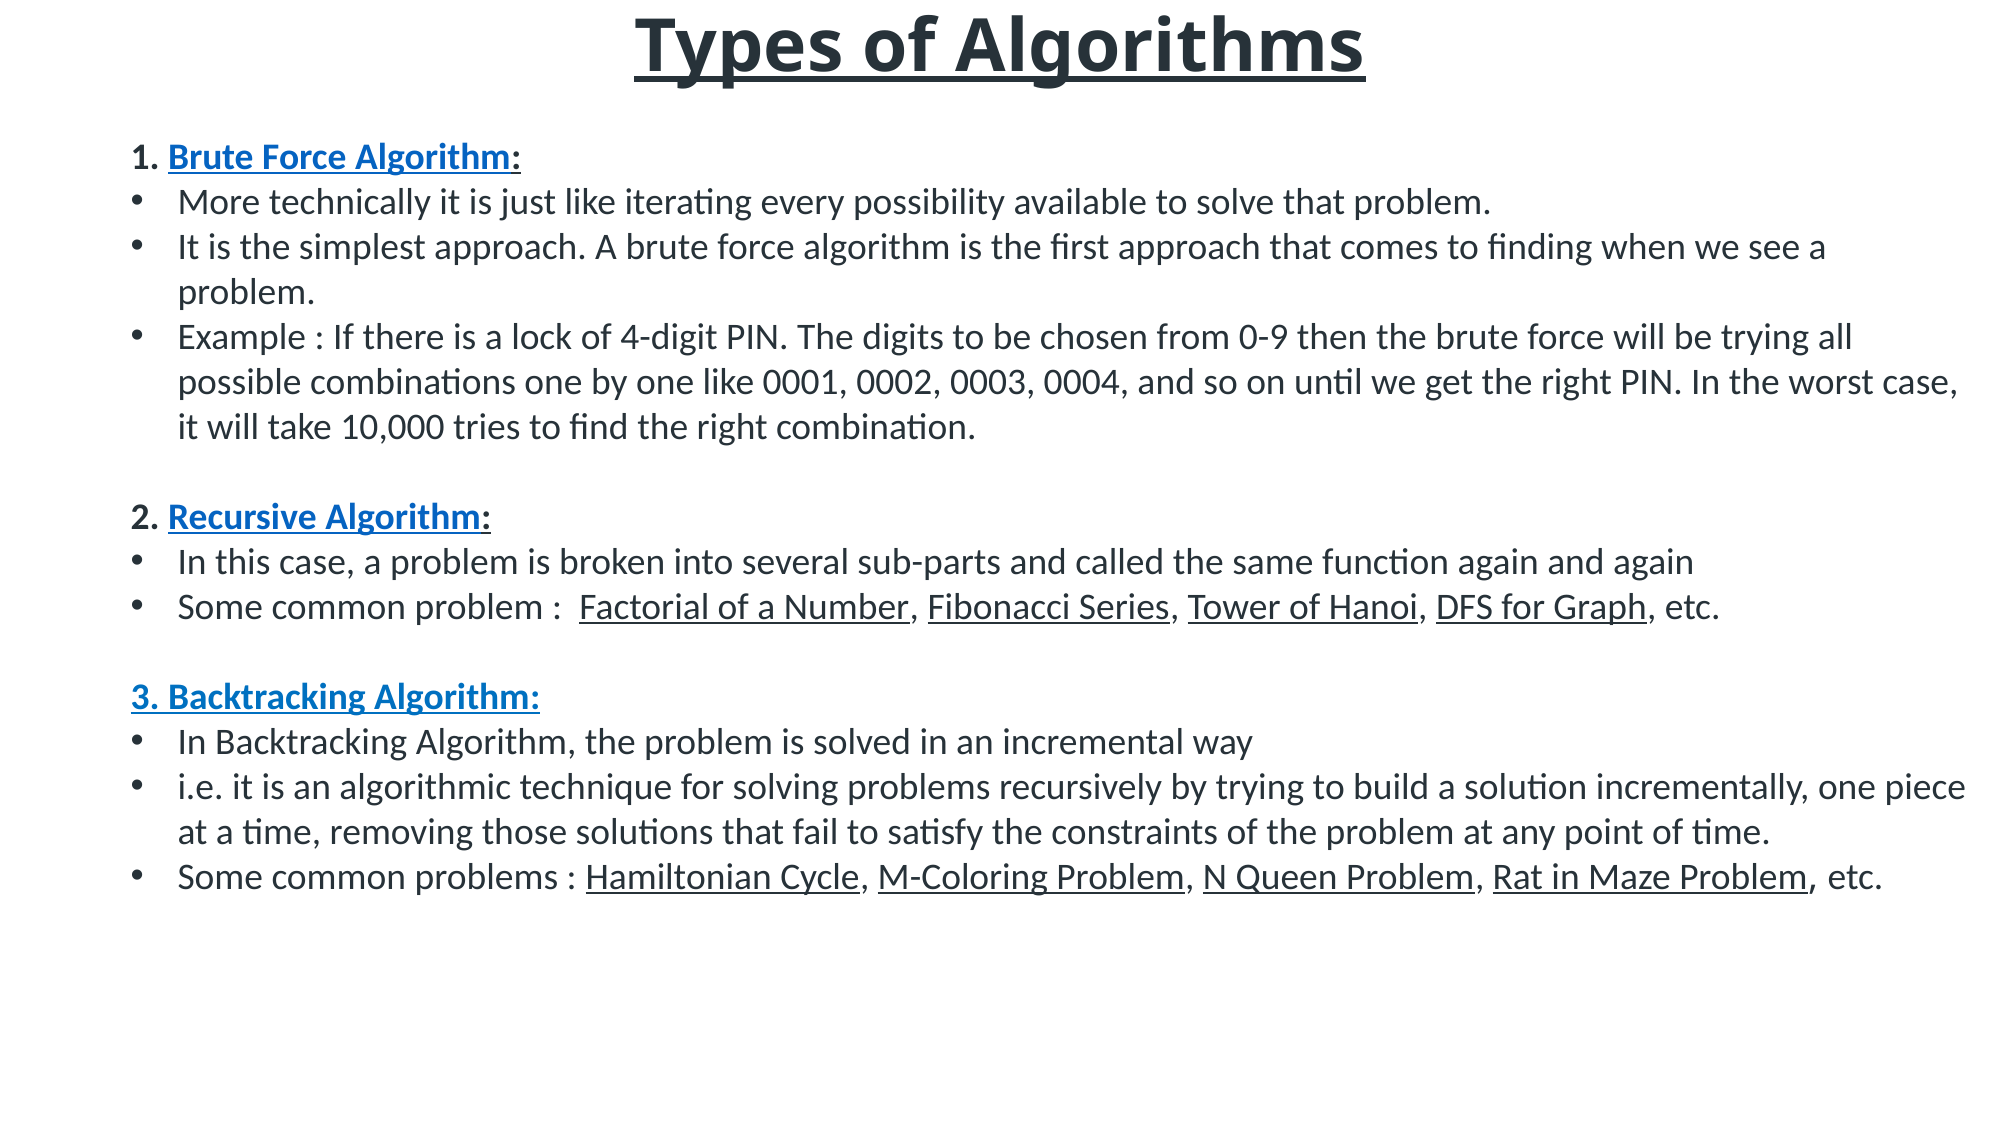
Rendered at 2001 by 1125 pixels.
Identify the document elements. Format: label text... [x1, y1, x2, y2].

text_box 1. Brute Force Algorithm: More technically it is just like iterating every possibility available to solve that problem. It is the simplest approach. A brute force algorithm is the first approach that comes to finding when we see a problem. Example : If there is a lock of 4-digit PIN. The digits to be chosen from 0-9 then the brute force will be trying all possible combinations one by one like 0001, 0002, 0003, 0004, and so on until we get the right PIN. In the worst case, it will take 10,000 tries to find the right combination. 2. Recursive Algorithm: In this case, a problem is broken into several sub-parts and called the same function again and again Some common problem : Factorial of a Number, Fibonacci Series, Tower of Hanoi, DFS for Graph, etc. 3. Backtracking Algorithm: In Backtracking Algorithm, the problem is solved in an incremental way i.e. it is an algorithmic technique for solving problems recursively by trying to build a solution incrementally, one piece at a time, removing those solutions that fail to satisfy the constraints of the problem at any point of time. Some common problems : Hamiltonian Cycle, M-Coloring Problem, N Queen Problem, Rat in Maze Problem, etc. [115, 124, 1985, 905]
title Types of Algorithms [137, 0, 1863, 95]
